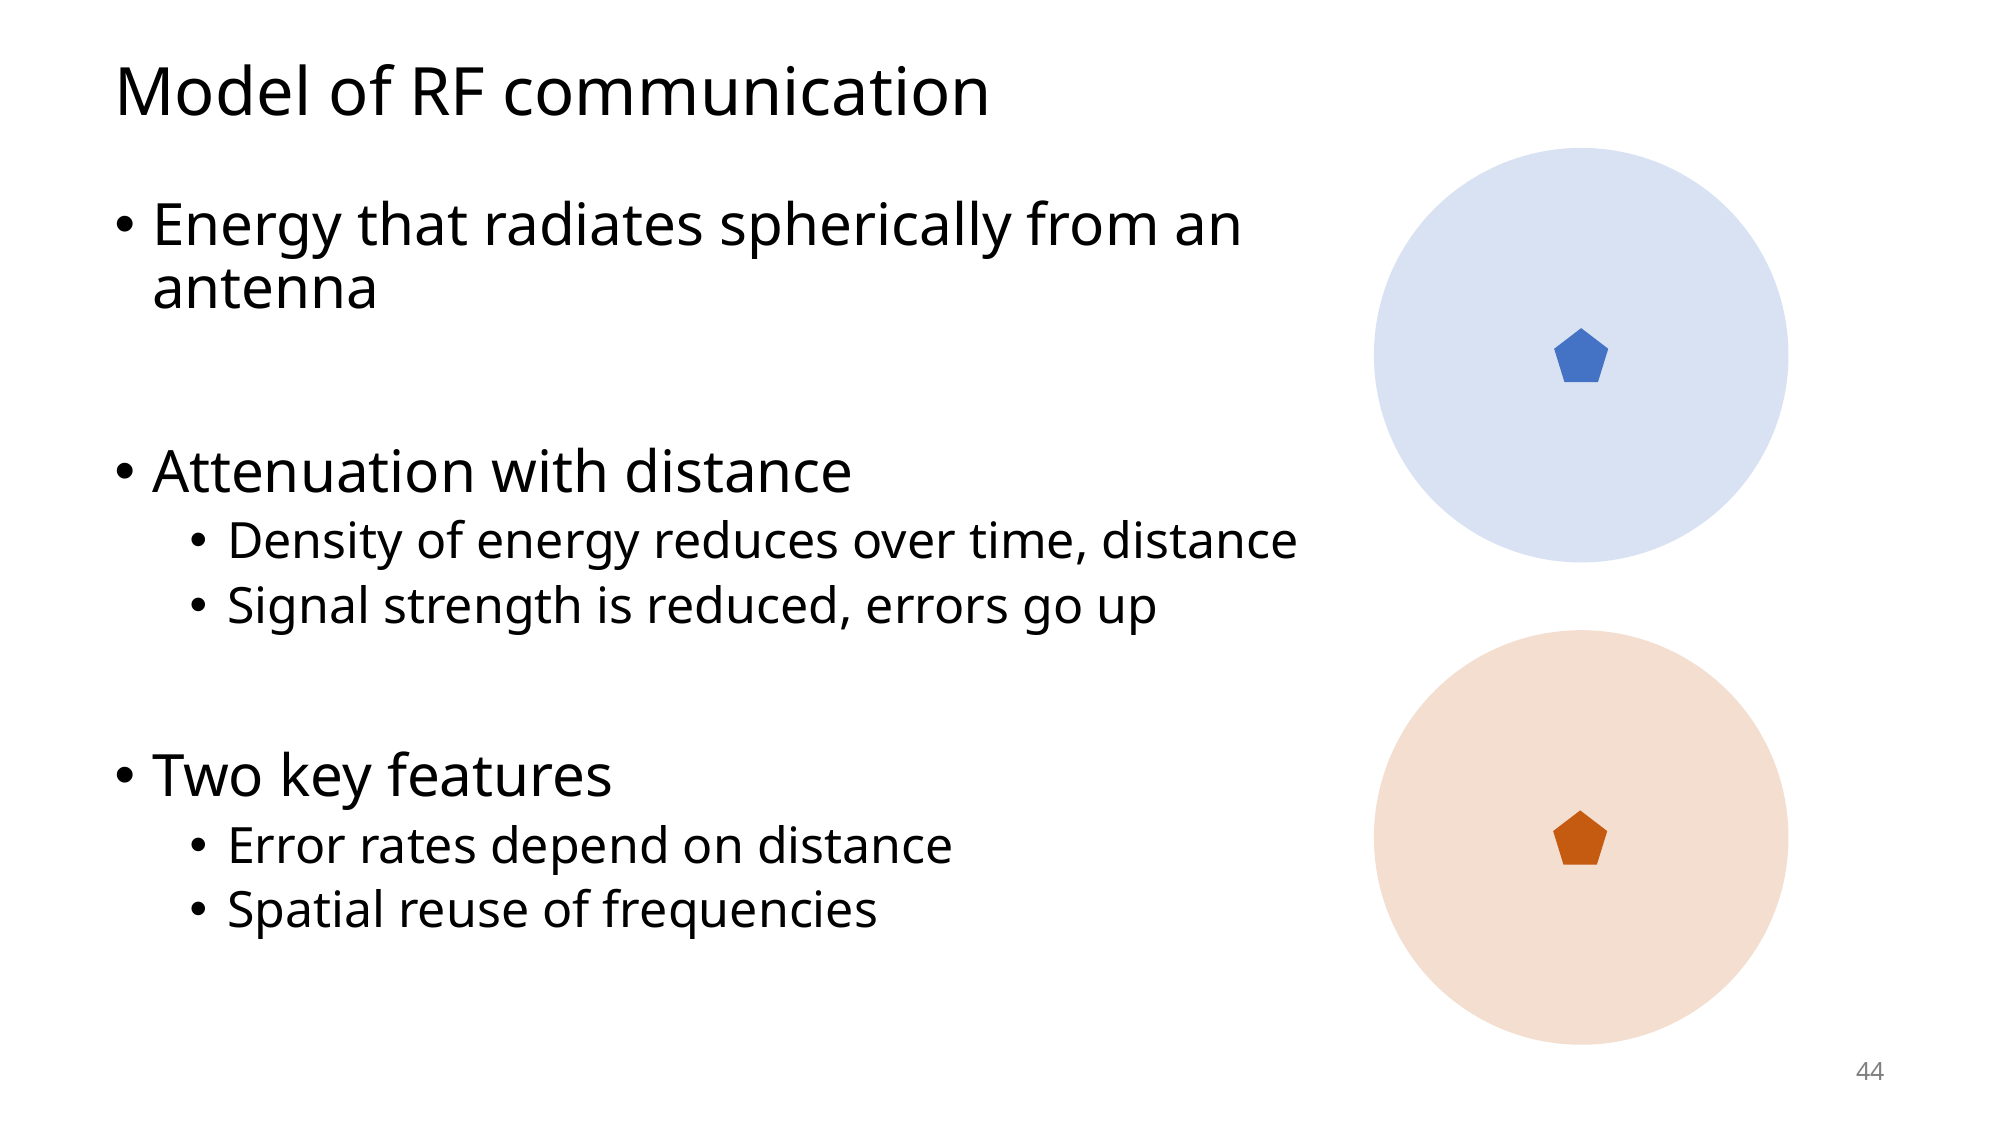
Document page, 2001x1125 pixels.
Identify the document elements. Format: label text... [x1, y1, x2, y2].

text_box [1372, 146, 1790, 564]
title Model of RF communication [99, 37, 1900, 150]
text_box [1372, 629, 1790, 1046]
list Energy that radiates spherically from an antenna Attenuation with distance Density of energy reduces over time, distance Signal strength is reduced, errors go up Two key features Error rates depend on distance Spatial reuse of frequencies [99, 187, 1325, 1013]
slide_number 44 [1749, 1042, 1900, 1103]
